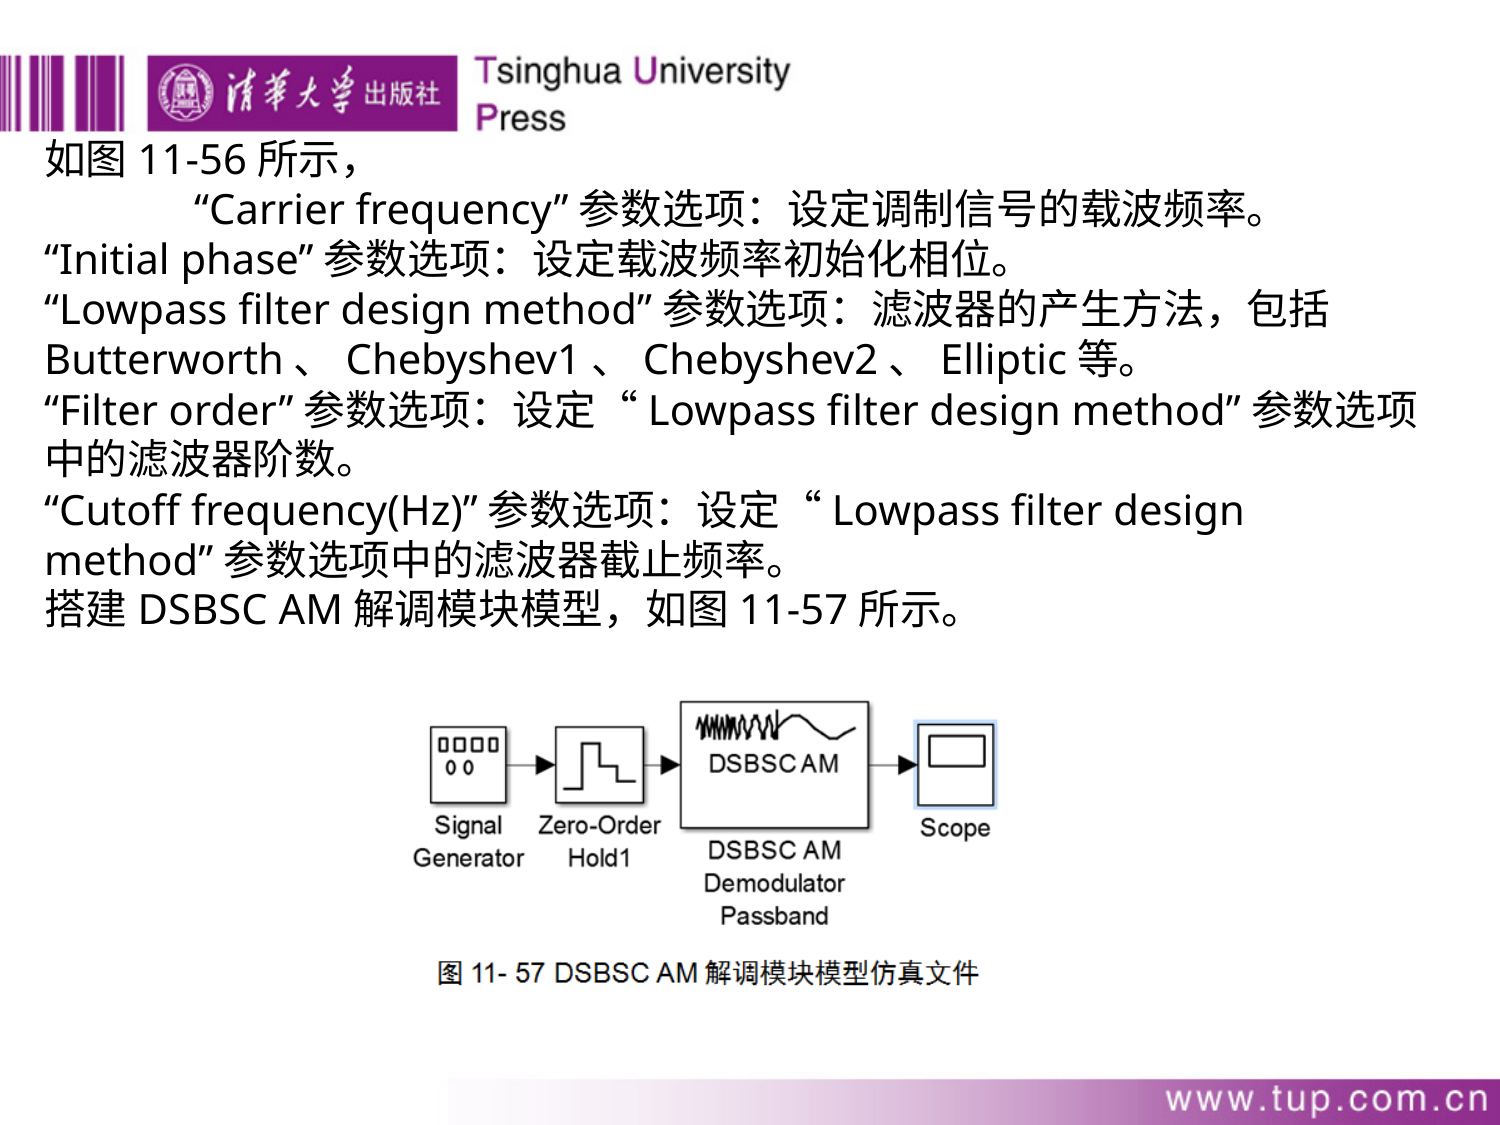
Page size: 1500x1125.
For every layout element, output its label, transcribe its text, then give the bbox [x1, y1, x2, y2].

picture [359, 680, 1026, 989]
picture [0, 34, 1500, 149]
text_box 如图11-56所示， “Carrier frequency”参数选项：设定调制信号的载波频率。 “Initial phase”参数选项：设定载波频率初始化相位。 “Lowpass filter design method”参数选项：滤波器的产生方法，包括Butterworth、Chebyshev1、Chebyshev2、Elliptic等。 “Filter order”参数选项：设定“Lowpass filter design method”参数选项中的滤波器阶数。 “Cutoff frequency(Hz)”参数选项：设定“Lowpass filter design method”参数选项中的滤波器截止频率。 搭建DSBSC AM解调模块模型，如图11-57所示。 [29, 125, 1436, 641]
picture [0, 1059, 1500, 1125]
